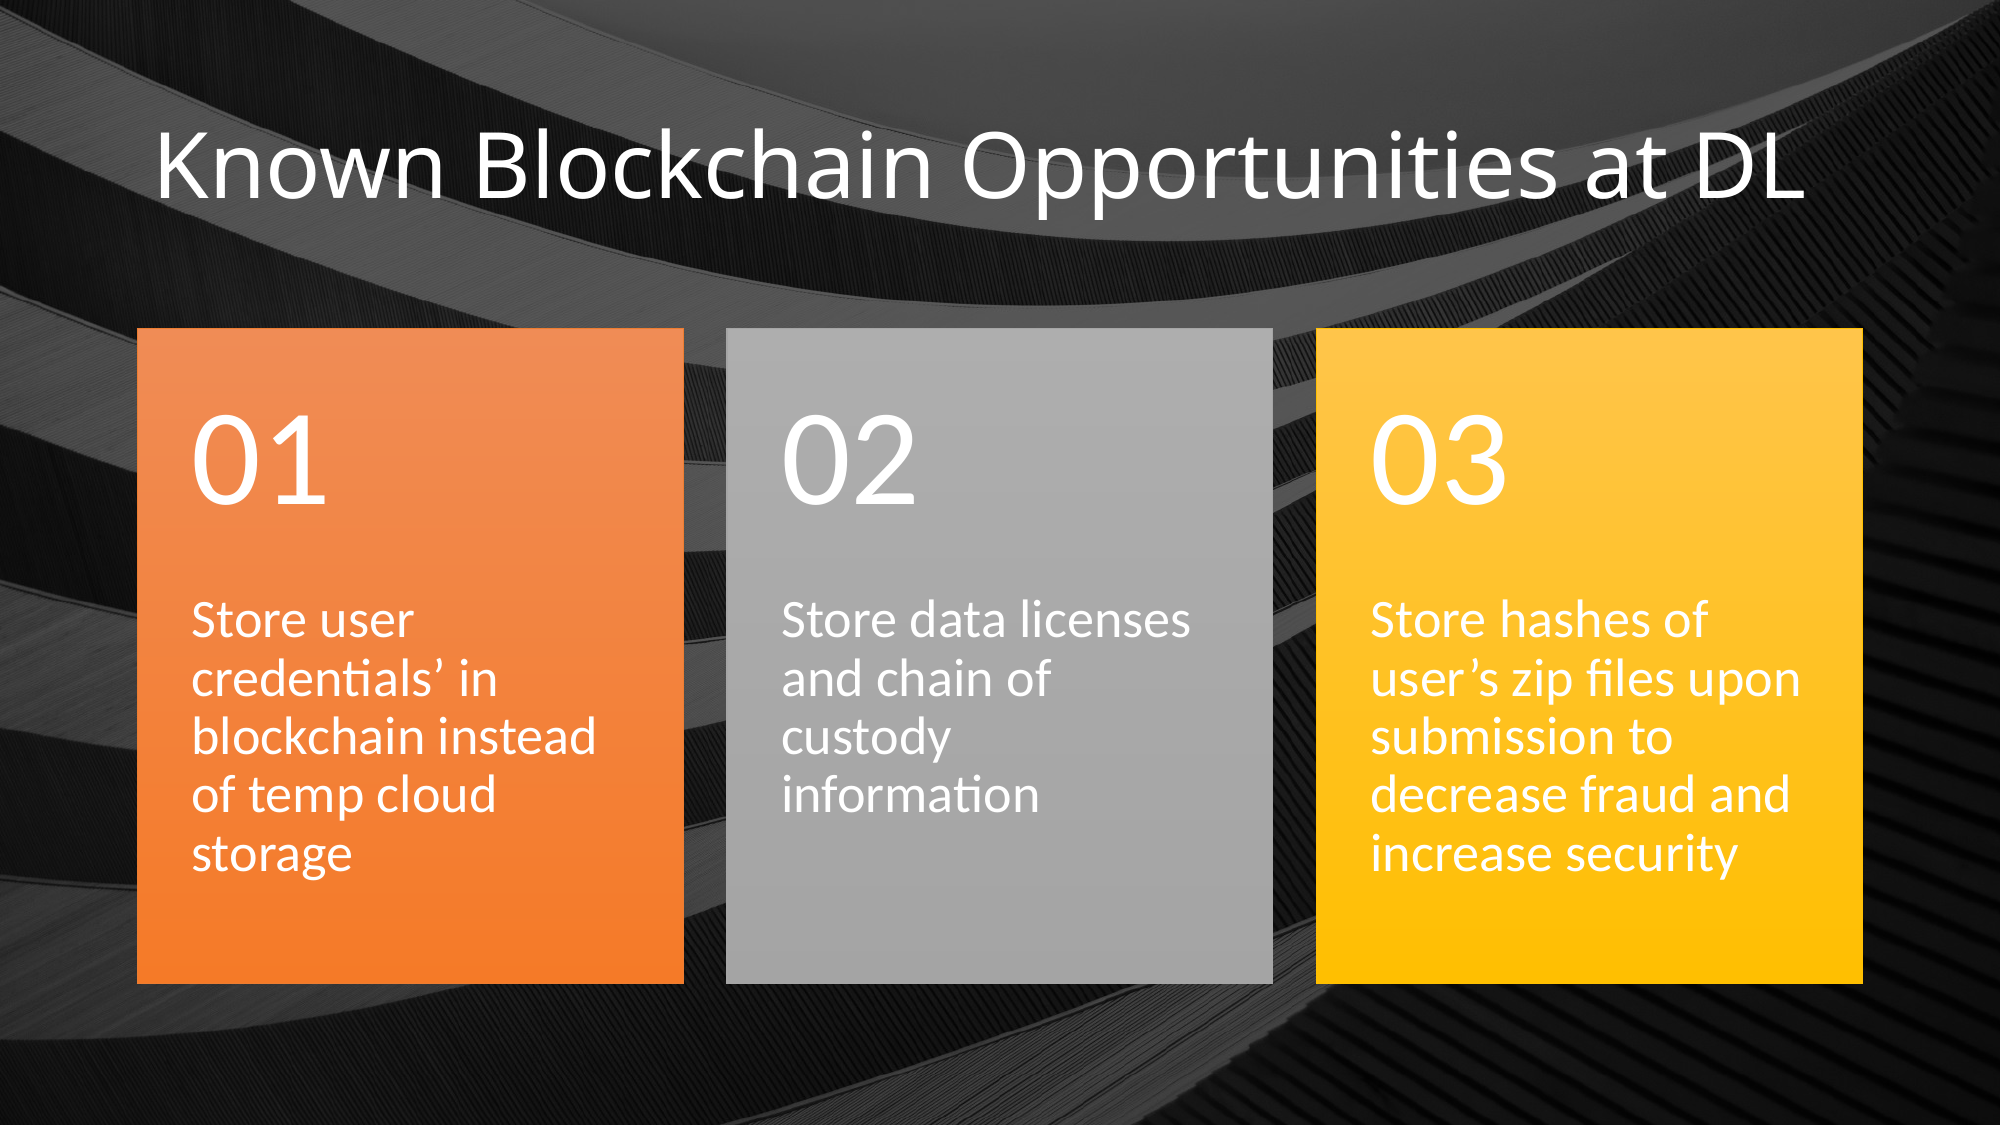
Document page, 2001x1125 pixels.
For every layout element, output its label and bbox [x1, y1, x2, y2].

picture [0, 0, 2000, 1125]
list [137, 299, 1863, 1014]
